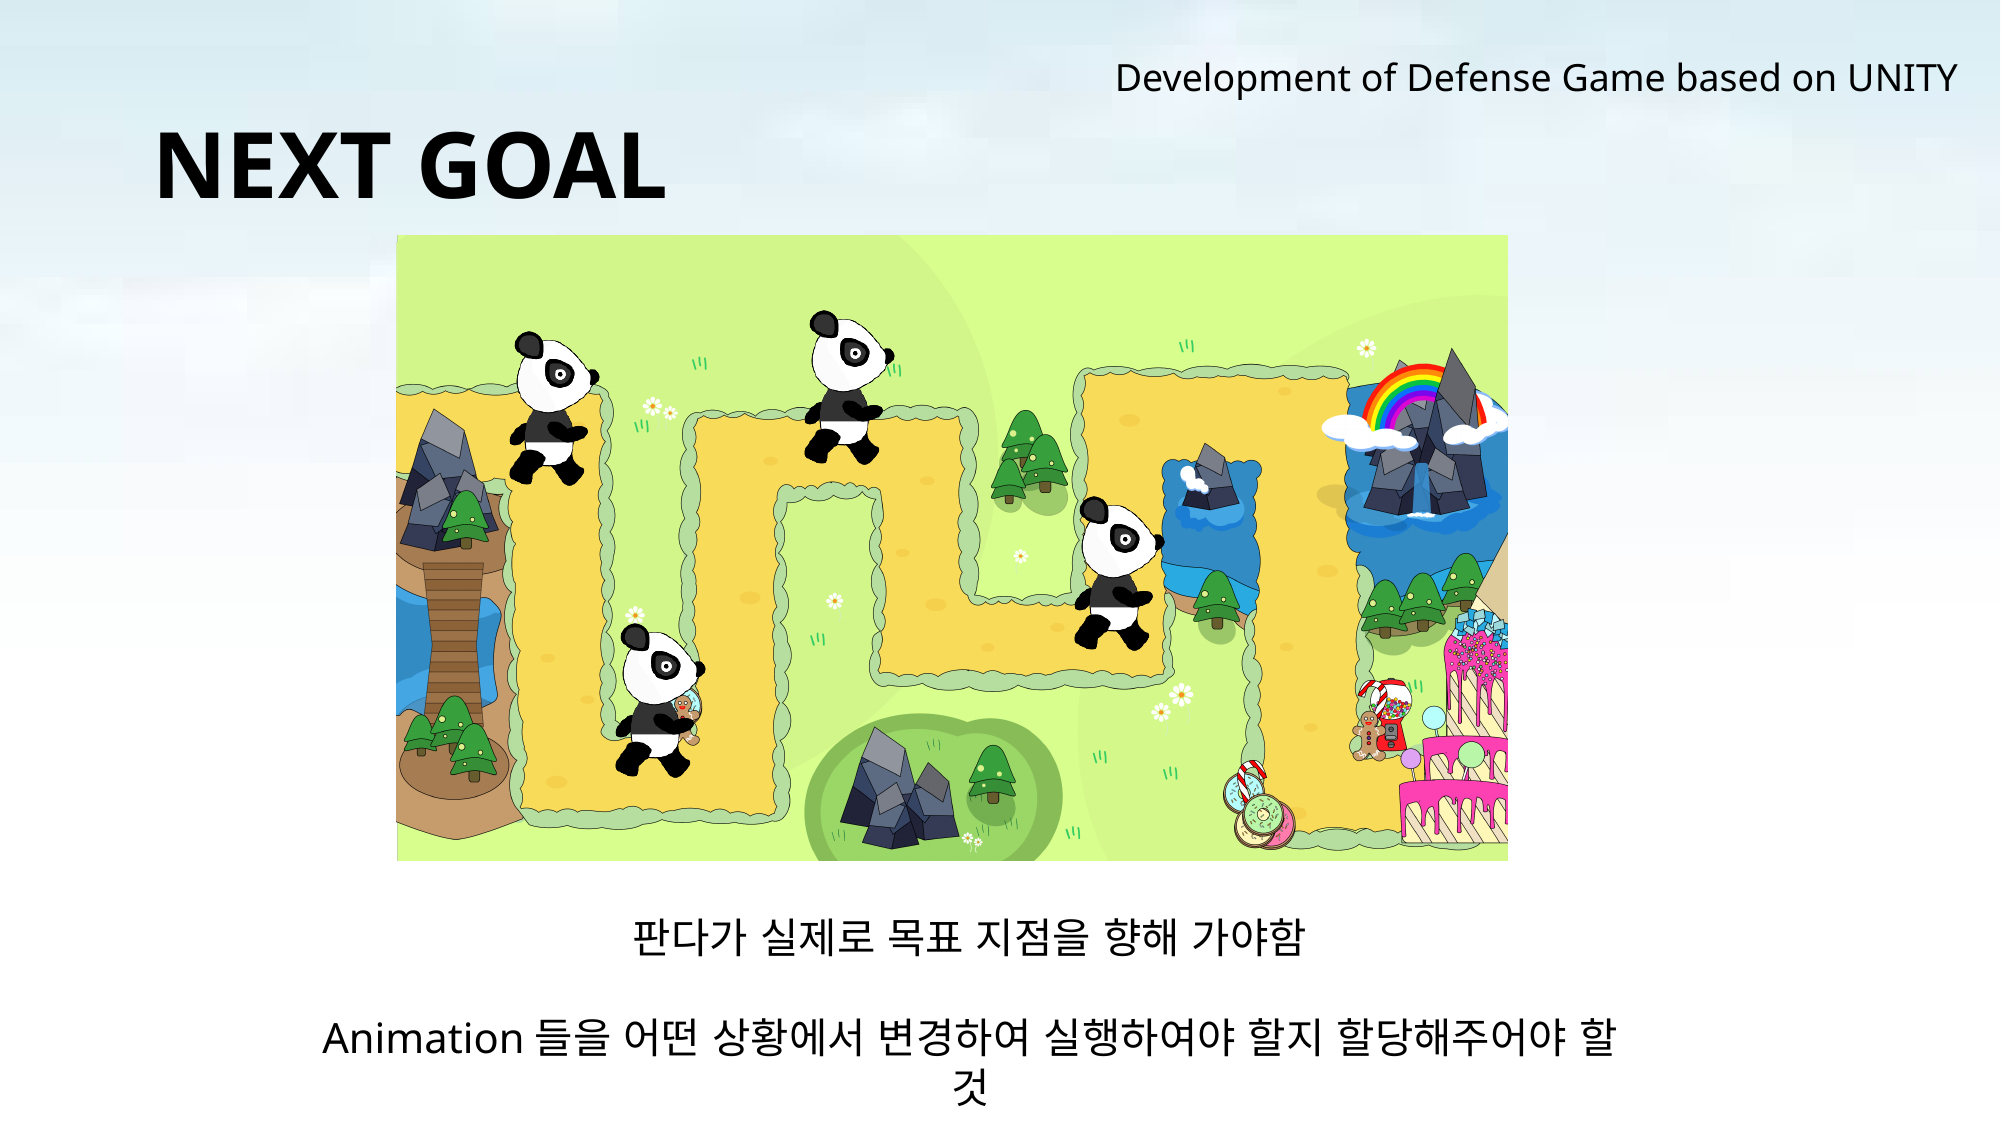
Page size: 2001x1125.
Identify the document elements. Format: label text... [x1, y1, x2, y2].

title NEXT GOAL [137, 59, 1863, 278]
text_box 판다가 실제로 목표 지점을 향해 가야함 Animation들을 어떤 상황에서 변경하여 실행하여야 할지 할당해주어야 할 것 [282, 904, 1658, 1120]
picture [0, 0, 2001, 1125]
text_box Development of Defense Game based on UNITY [1099, 46, 2000, 107]
